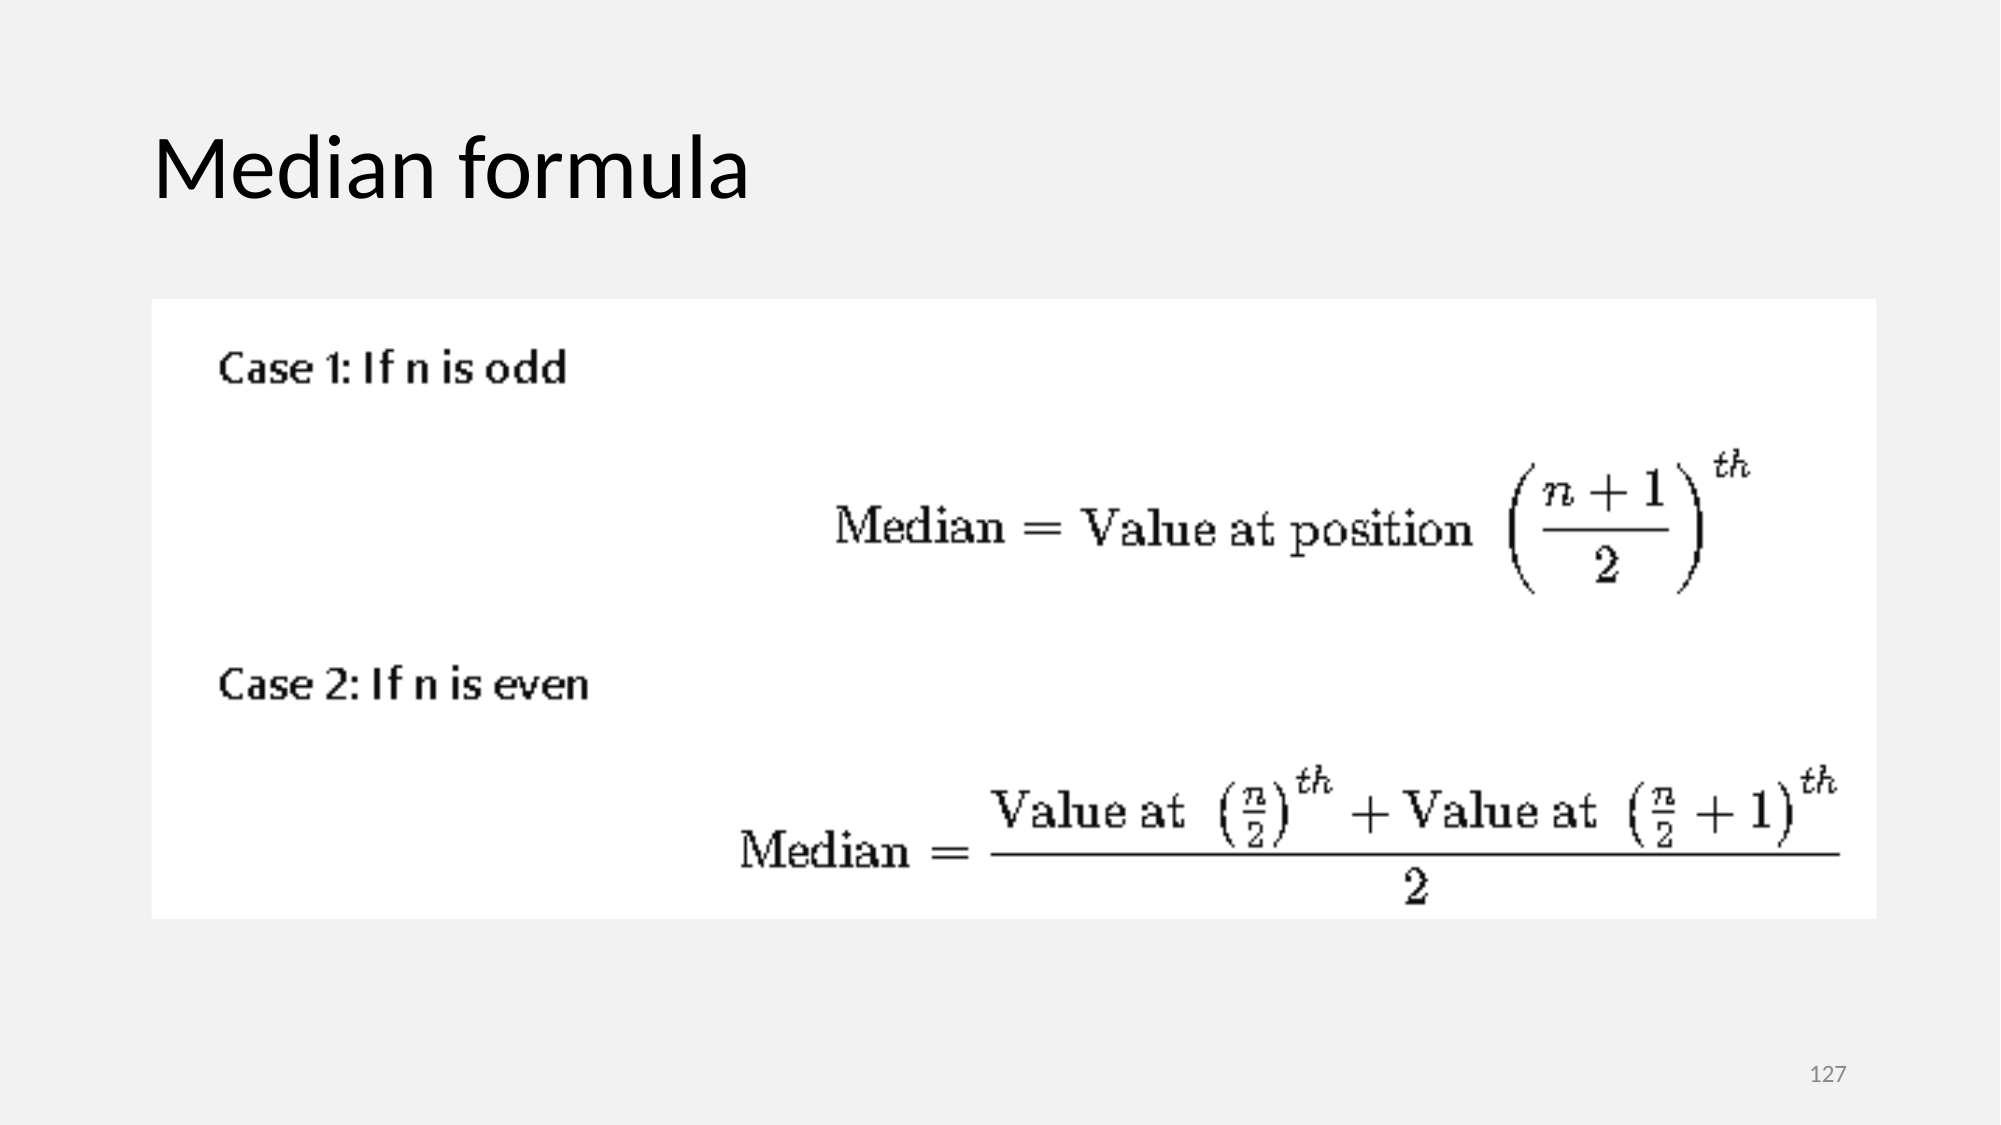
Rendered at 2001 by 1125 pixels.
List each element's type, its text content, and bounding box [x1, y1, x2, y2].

title Median formula [137, 59, 1863, 278]
picture [151, 299, 1877, 920]
slide_number ‹#› [1412, 1042, 1863, 1103]
